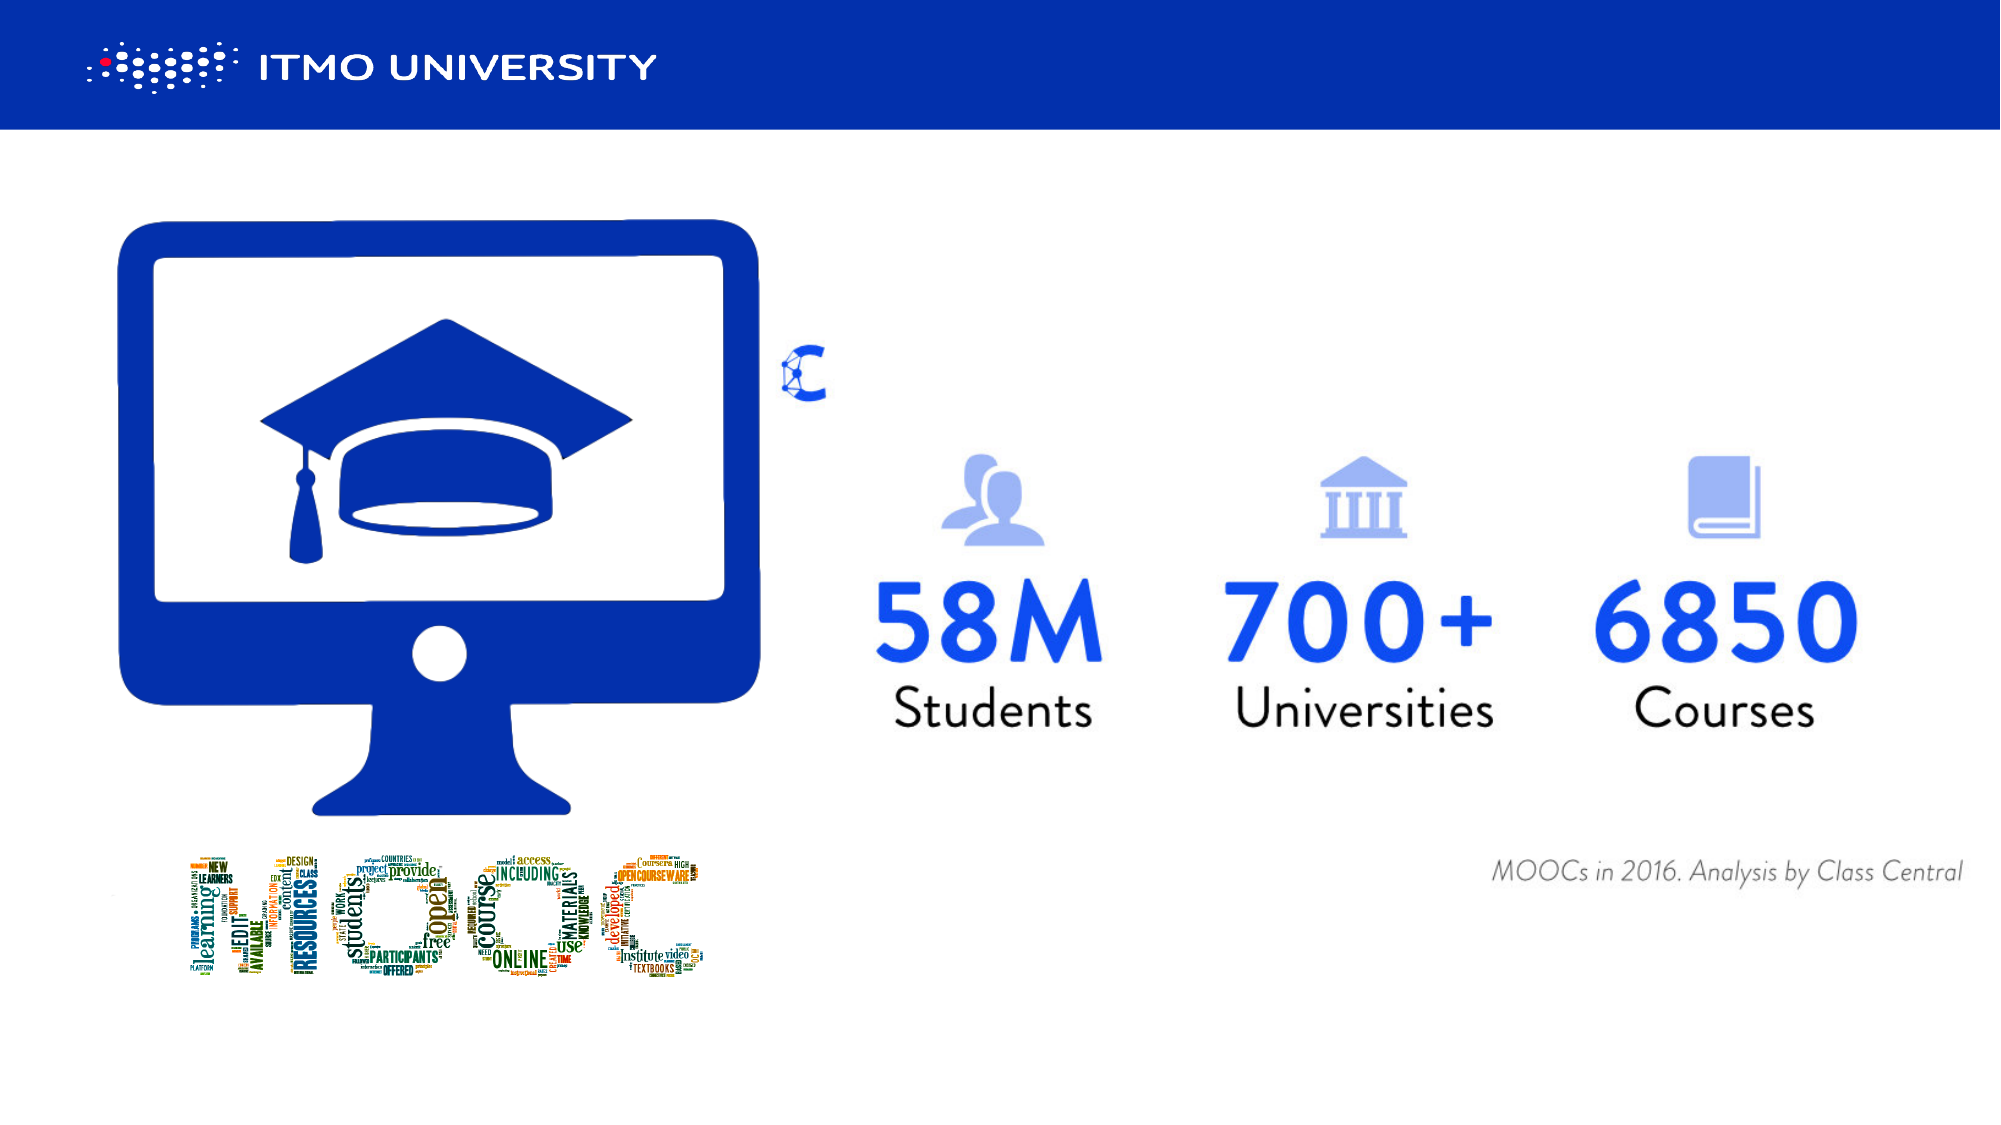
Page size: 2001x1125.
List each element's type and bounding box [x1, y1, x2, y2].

picture [0, 0, 727, 140]
picture [52, 186, 1980, 1004]
